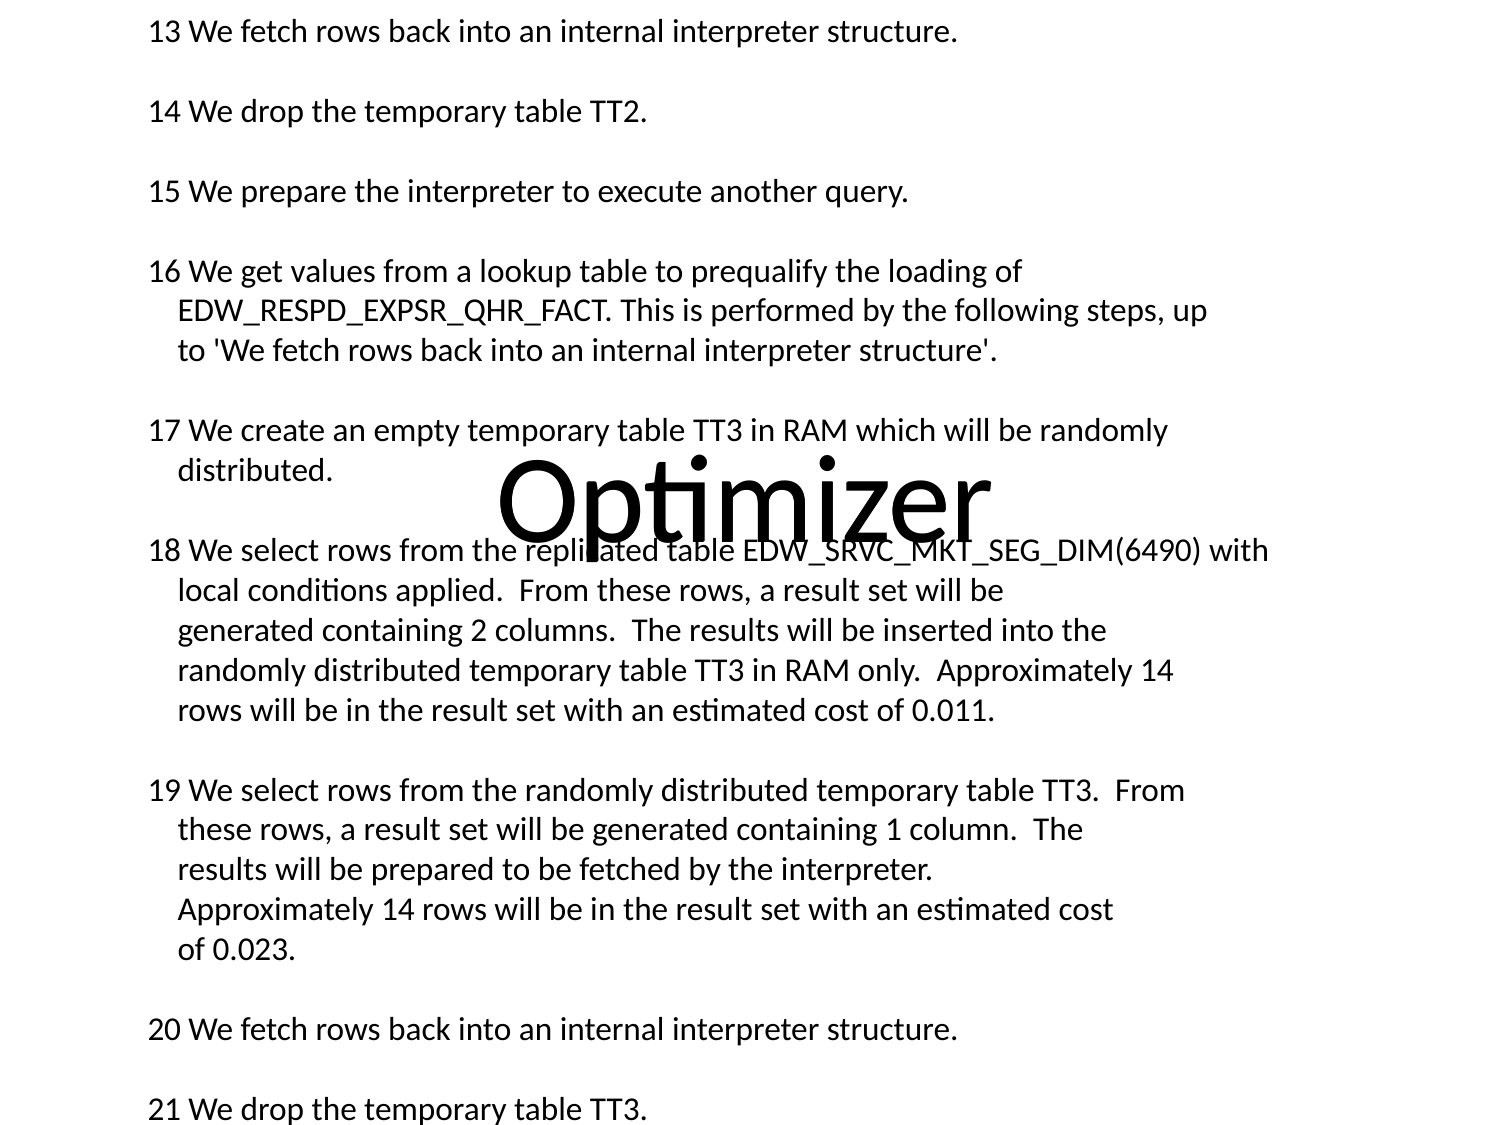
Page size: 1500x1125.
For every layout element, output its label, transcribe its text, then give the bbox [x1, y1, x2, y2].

text_box Optimizer [481, 408, 1010, 574]
text_box 13 We fetch rows back into an internal interpreter structure. 14 We drop the temporary table TT2. 15 We prepare the interpreter to execute another query. 16 We get values from a lookup table to prequalify the loading of EDW_RESPD_EXPSR_QHR_FACT. This is performed by the following steps, up to 'We fetch rows back into an internal interpreter structure'. 17 We create an empty temporary table TT3 in RAM which will be randomly distributed. 18 We select rows from the replicated table EDW_SRVC_MKT_SEG_DIM(6490) with local conditions applied. From these rows, a result set will be generated containing 2 columns. The results will be inserted into the randomly distributed temporary table TT3 in RAM only. Approximately 14 rows will be in the result set with an estimated cost of 0.011. 19 We select rows from the randomly distributed temporary table TT3. From these rows, a result set will be generated containing 1 column. The results will be prepared to be fetched by the interpreter. Approximately 14 rows will be in the result set with an estimated cost of 0.023. 20 We fetch rows back into an internal interpreter structure. 21 We drop the temporary table TT3. 22 We prepare the interpreter to execute another query. 23 We create an empty temporary table TT4 in RAM which will be randomly distributed. 24 We select 6 columns from disk table EDW_RESPD_EXPSR_QHR_FACT(6501) with local conditions. The results are inserted into the randomly distributed temporary table TT4. The result set will contain [132, 1, 1286, 1125]
